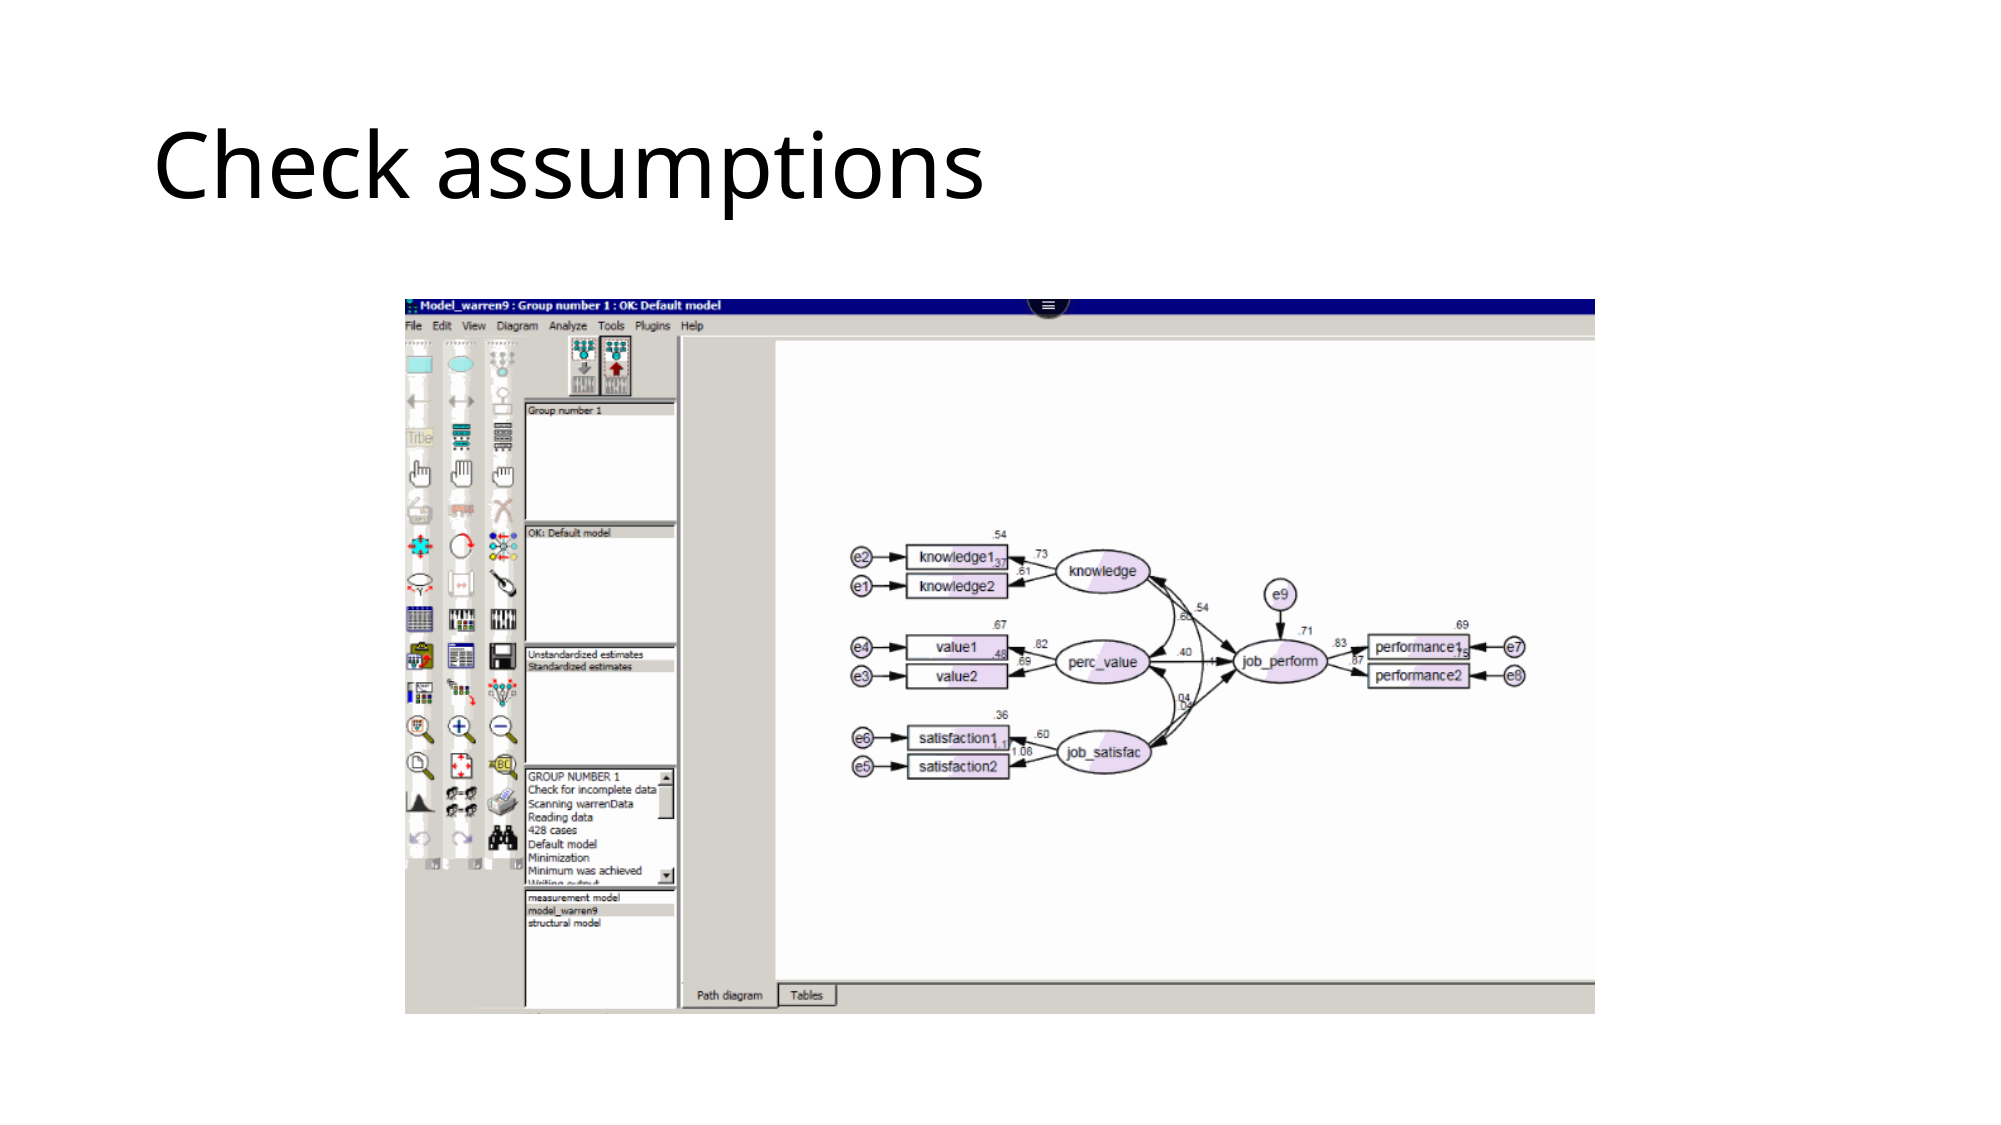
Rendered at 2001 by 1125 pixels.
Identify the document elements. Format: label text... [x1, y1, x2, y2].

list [405, 299, 1595, 1014]
title Check assumptions [137, 59, 1863, 278]
